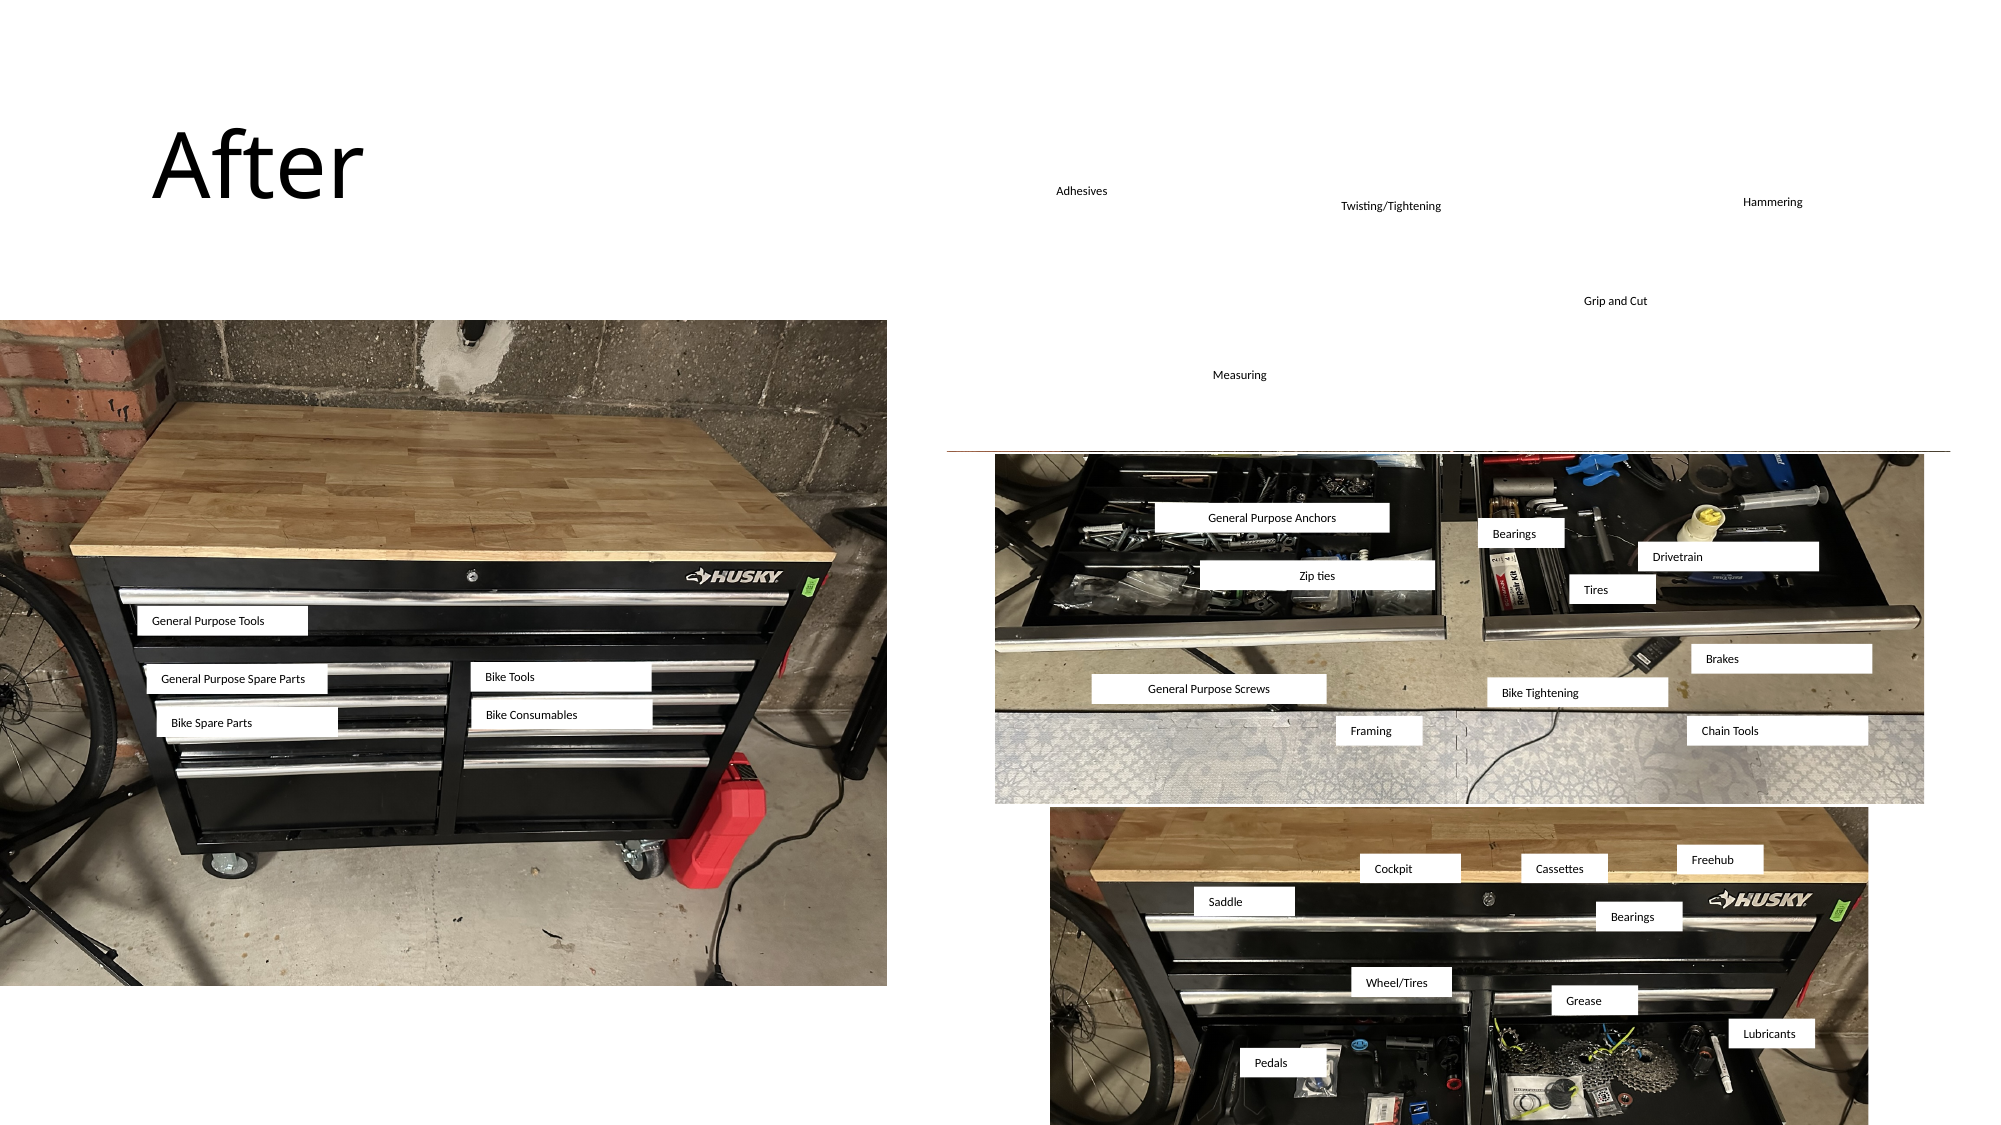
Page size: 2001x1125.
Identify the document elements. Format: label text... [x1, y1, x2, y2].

picture [946, 2, 1951, 452]
picture [1049, 807, 1869, 1125]
picture [994, 454, 1925, 804]
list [0, 320, 887, 986]
title After [137, 59, 946, 278]
